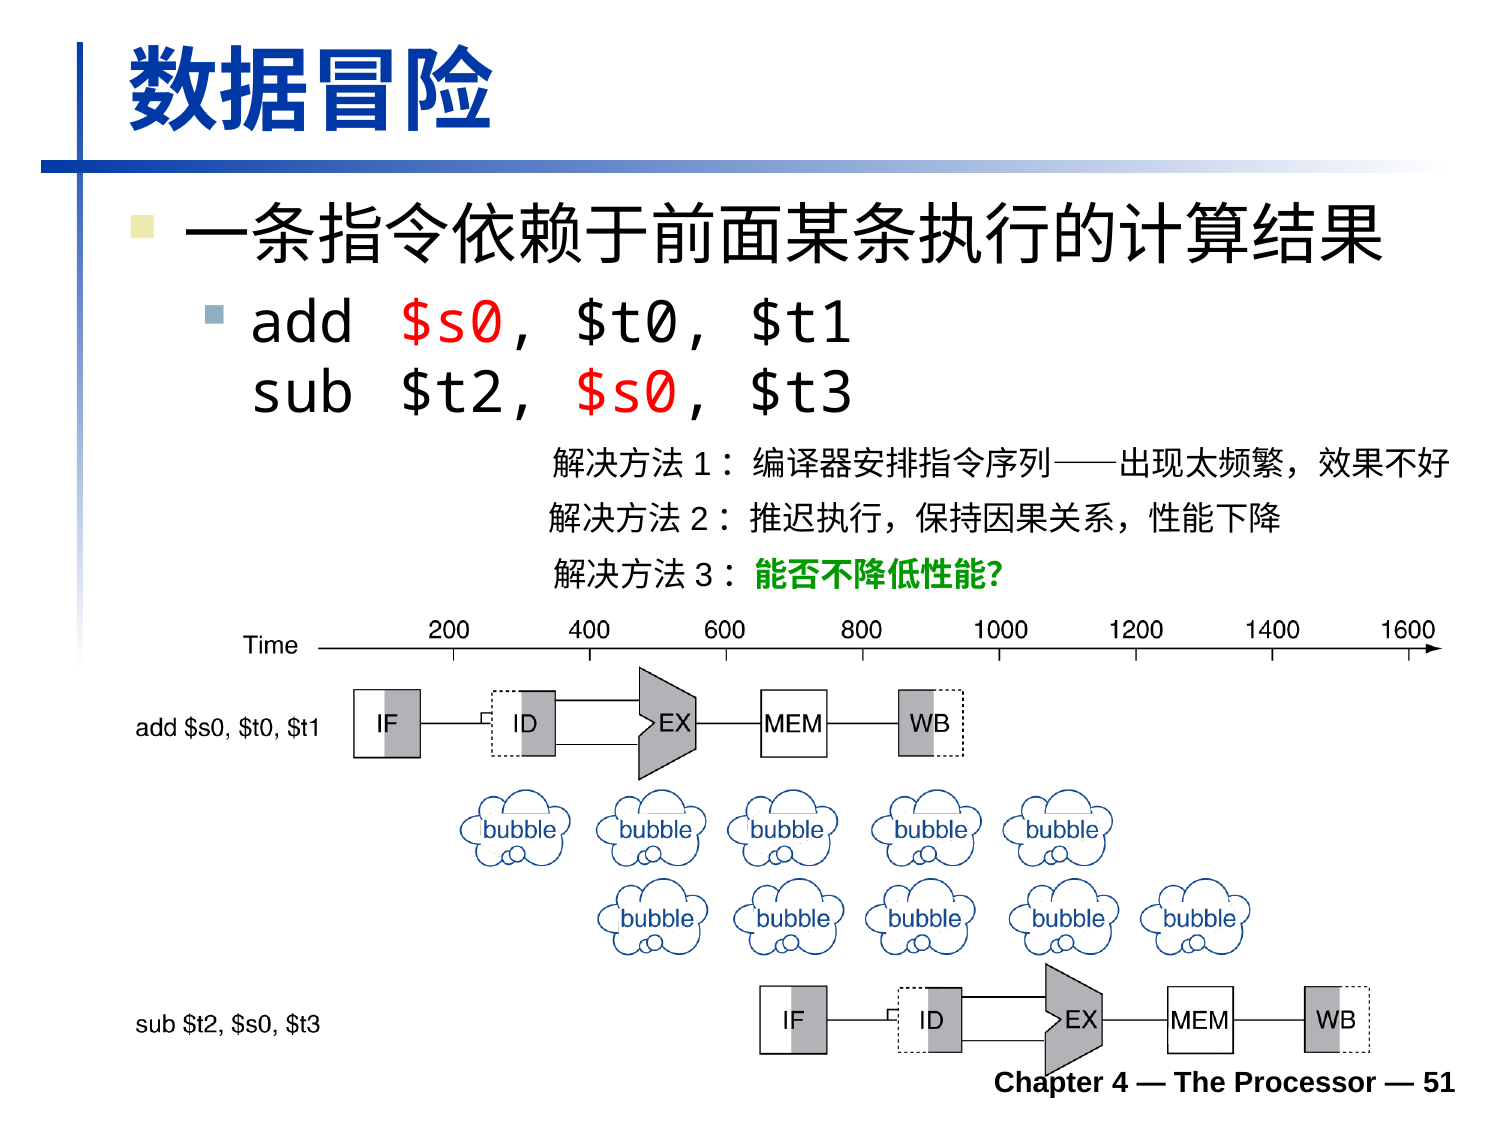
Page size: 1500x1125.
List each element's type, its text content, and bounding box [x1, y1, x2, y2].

title 数据冒险 [112, 23, 1468, 149]
picture [135, 620, 1443, 1077]
text_box 解决方法1：编译器安排指令序列——出现太频繁，效果不好 [537, 434, 1468, 490]
list 一条指令依赖于前面某条执行的计算结果 add $s0, $t0, $t1 sub $t2, $s0, $t3 [112, 184, 1469, 550]
text_box 解决方法3：能否不降低性能？ [538, 545, 1036, 601]
text_box 解决方法2：推迟执行，保持因果关系，性能下降 [534, 490, 1297, 545]
footer Chapter 4 — The Processor — [277, 1046, 1471, 1106]
